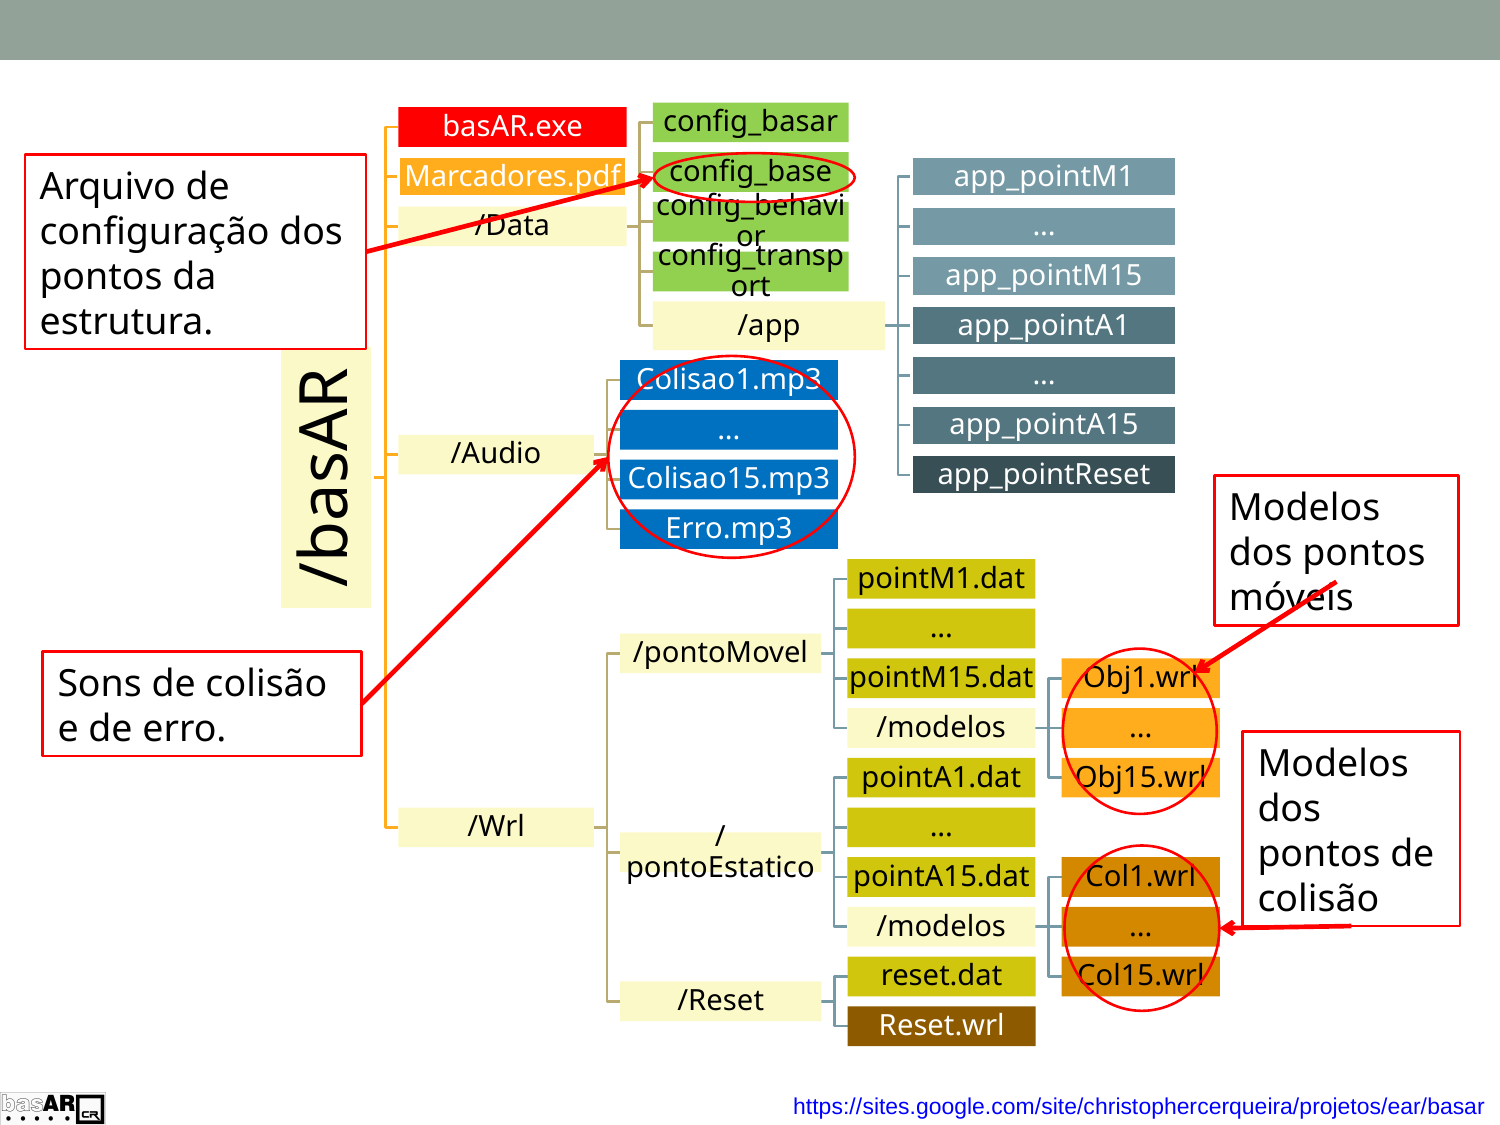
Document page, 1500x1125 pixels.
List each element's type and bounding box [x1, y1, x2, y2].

text_box [0, 1083, 1500, 1125]
text_box [24, 152, 856, 307]
text_box [74, 101, 1426, 1047]
text_box [1062, 475, 1459, 732]
text_box [42, 355, 856, 758]
text_box [1064, 731, 1461, 1012]
